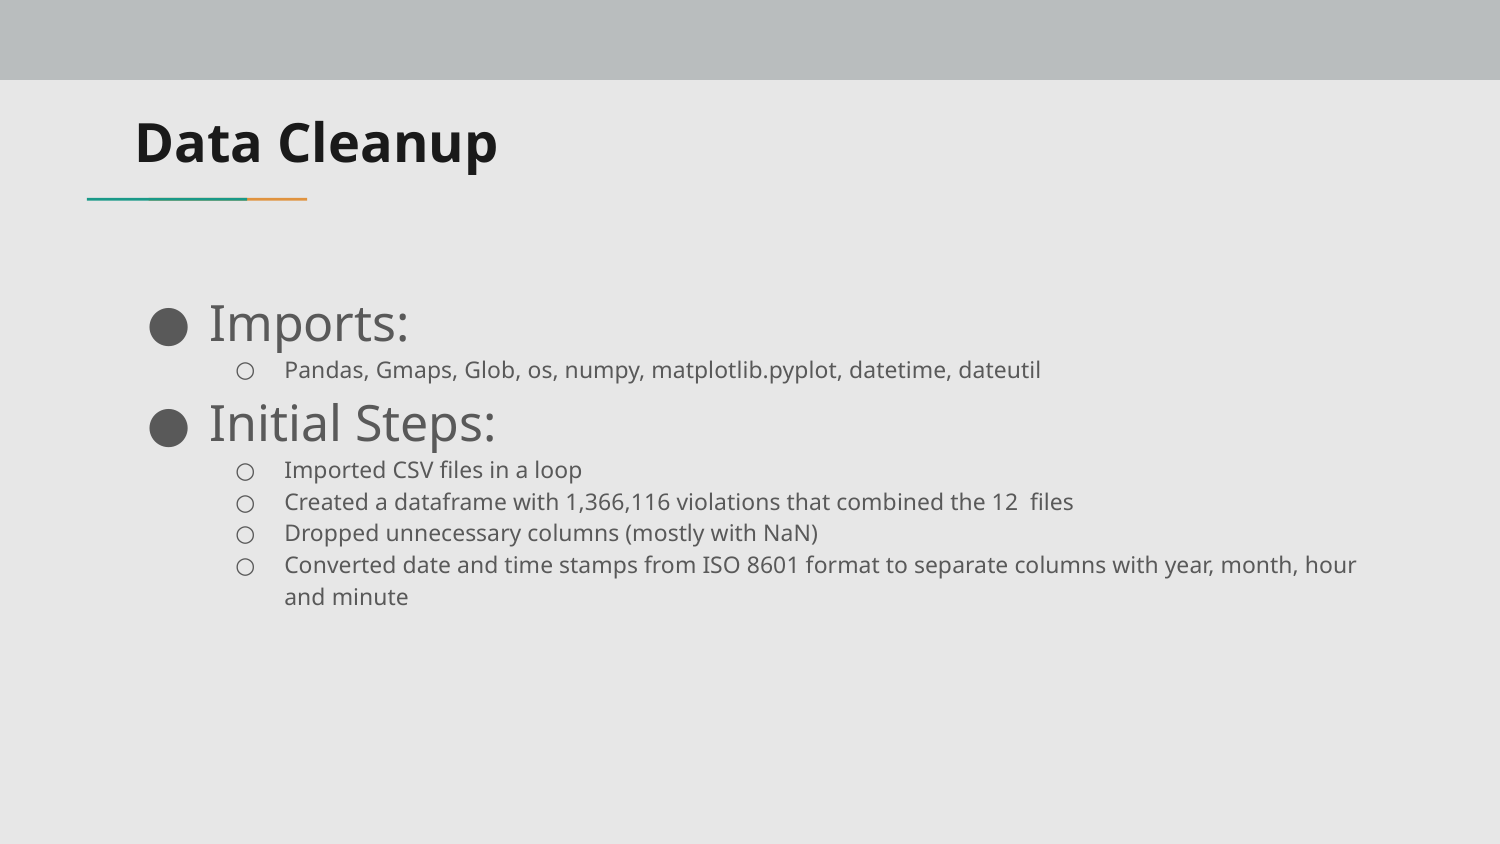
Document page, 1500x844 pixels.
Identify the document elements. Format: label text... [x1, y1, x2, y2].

title Data Cleanup [119, 93, 1381, 182]
list Imports: Pandas, Gmaps, Glob, os, numpy, matplotlib.pyplot, datetime, dateutil Initial Steps: Imported CSV files in a loop Created a dataframe with 1,366,116 violations that combined the 12 files Dropped unnecessary columns (mostly with NaN) Converted date and time stamps from ISO 8601 format to separate columns with year, month, hour and minute [119, 267, 1381, 639]
